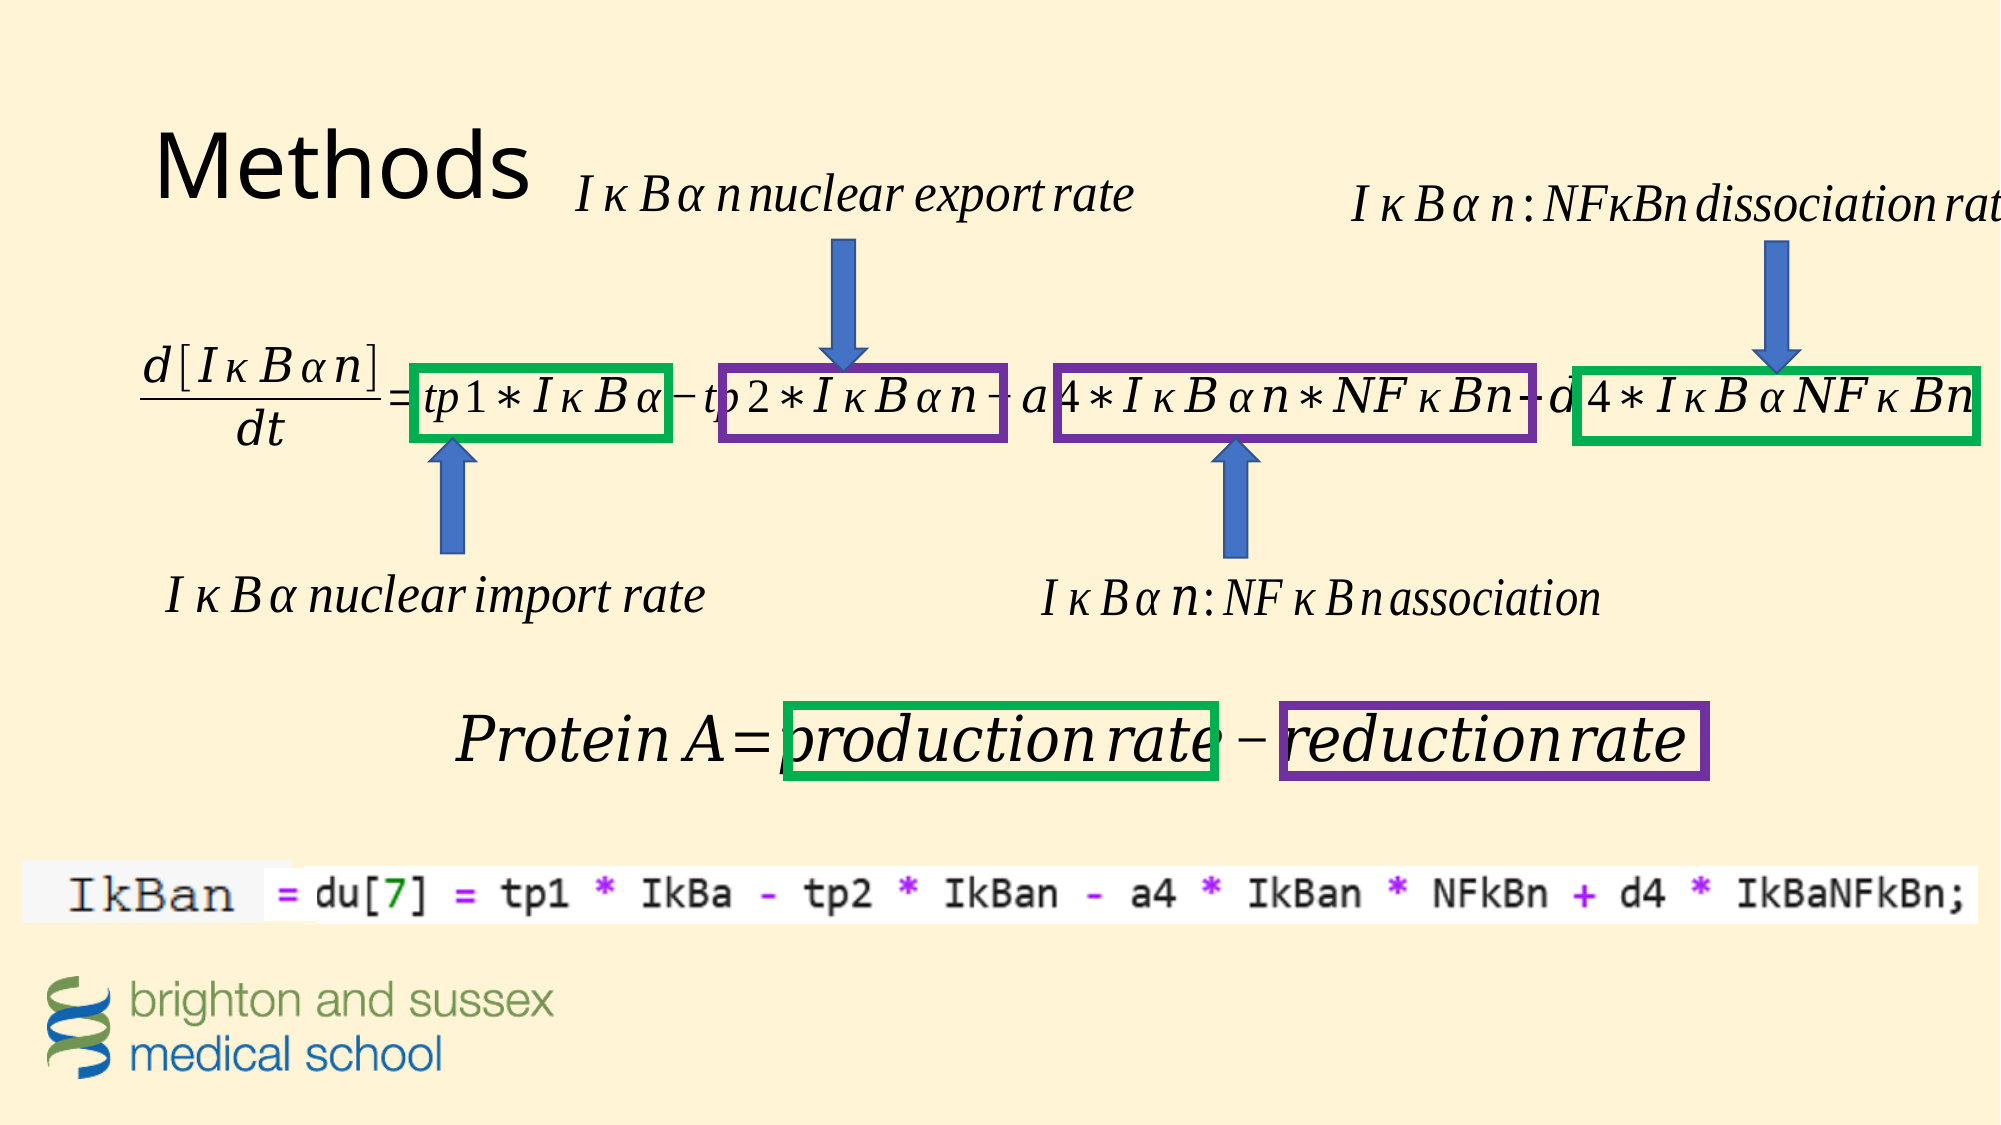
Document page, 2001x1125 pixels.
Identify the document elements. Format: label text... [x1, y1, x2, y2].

text_box [721, 367, 1004, 440]
text_box [1210, 436, 1262, 559]
text_box [413, 367, 669, 440]
picture [47, 976, 554, 1079]
text_box [1283, 704, 1706, 777]
picture [22, 854, 1978, 929]
text_box [1751, 240, 1803, 375]
text_box [427, 436, 479, 555]
text_box [1576, 369, 1977, 442]
title Methods [137, 59, 1863, 278]
text_box [787, 704, 1216, 777]
text_box [1056, 367, 1534, 440]
text_box [818, 238, 870, 374]
